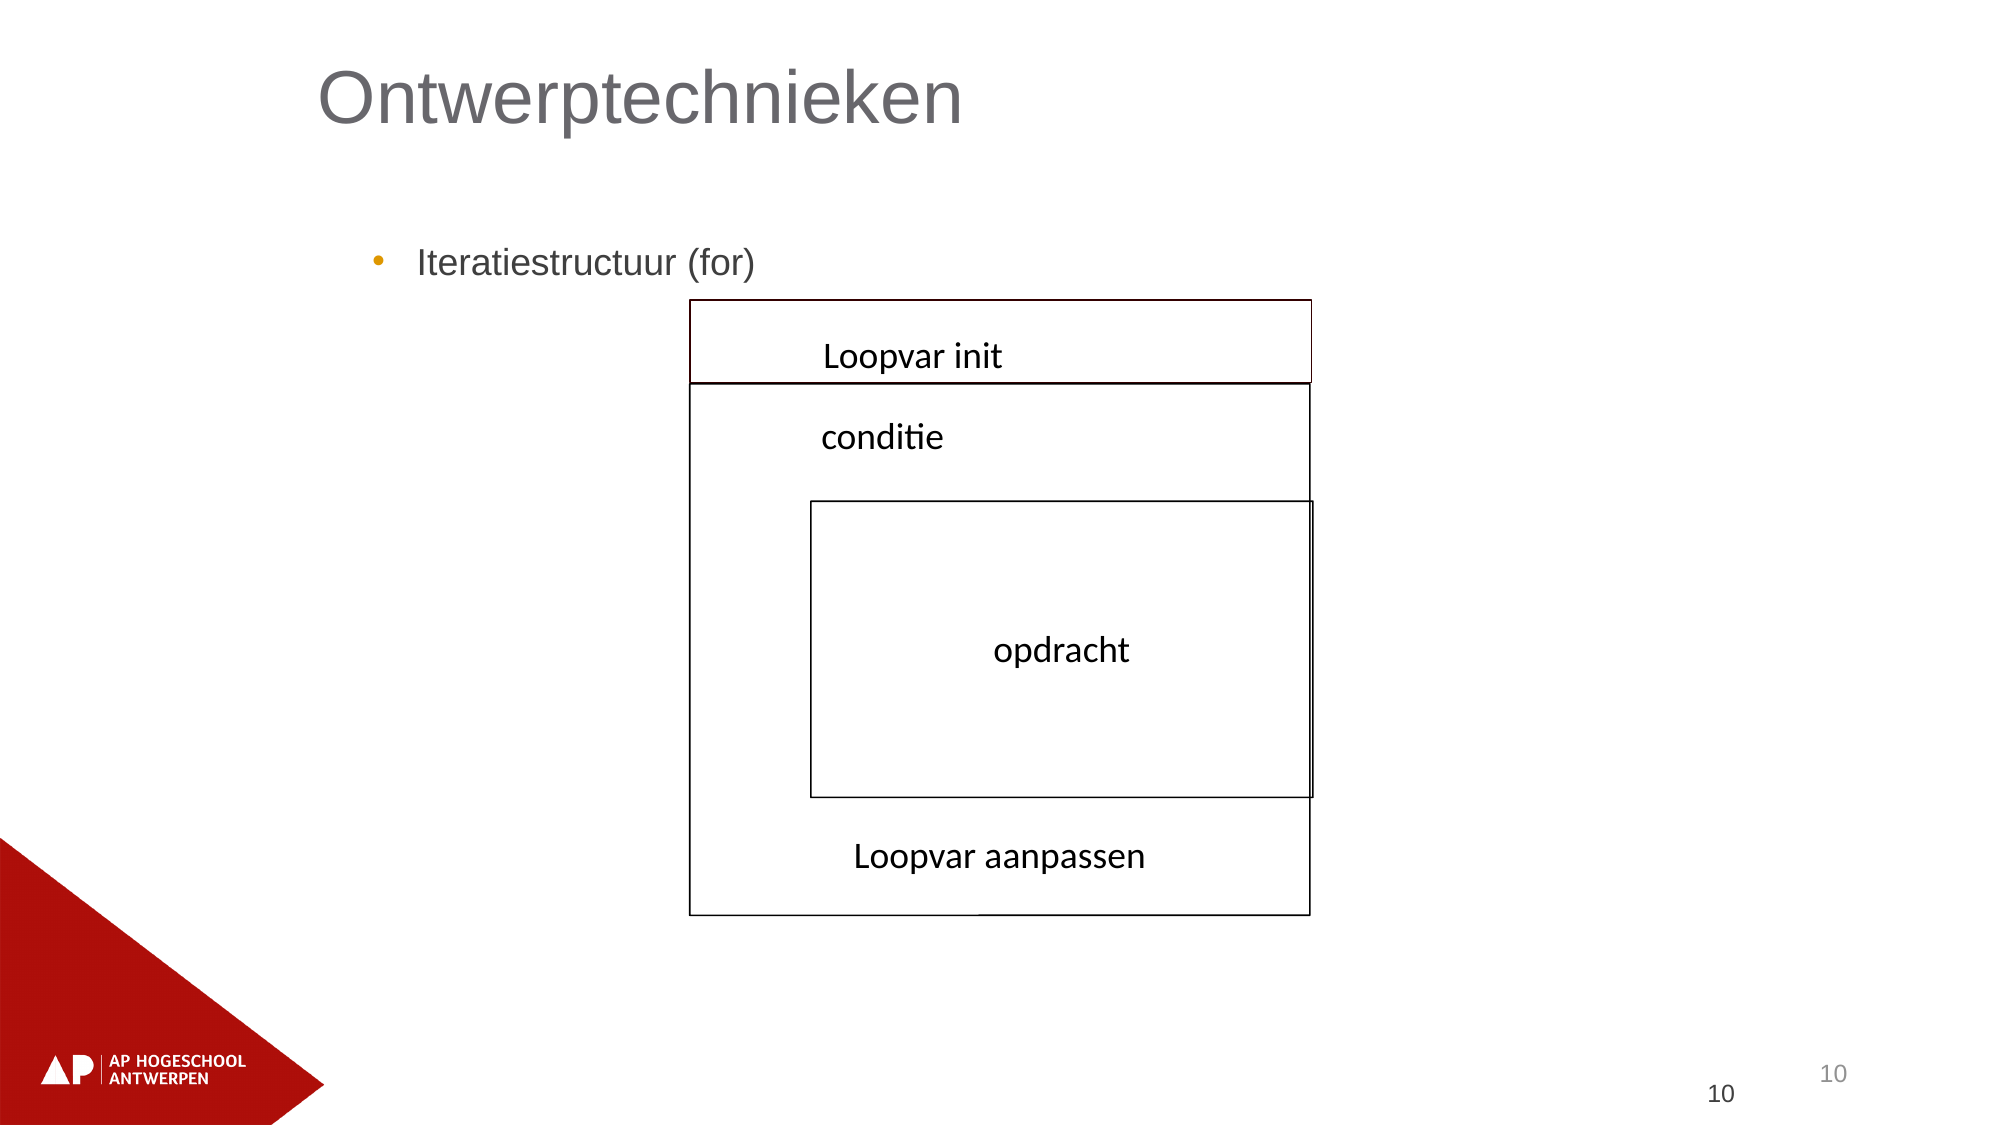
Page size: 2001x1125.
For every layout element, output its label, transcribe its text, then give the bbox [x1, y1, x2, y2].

text_box [690, 380, 1314, 466]
text_box Loopvar init [808, 323, 1249, 384]
text_box [303, 196, 1697, 977]
slide_number 10 [1684, 1042, 1863, 1103]
text_box Iteratiestructuur (for) [356, 230, 772, 291]
picture [0, 831, 328, 1125]
text_box 10 [1400, 1062, 1750, 1122]
text_box conditie [806, 404, 1249, 465]
text_box [690, 299, 1312, 383]
text_box Ontwerptechnieken [303, 0, 1733, 188]
